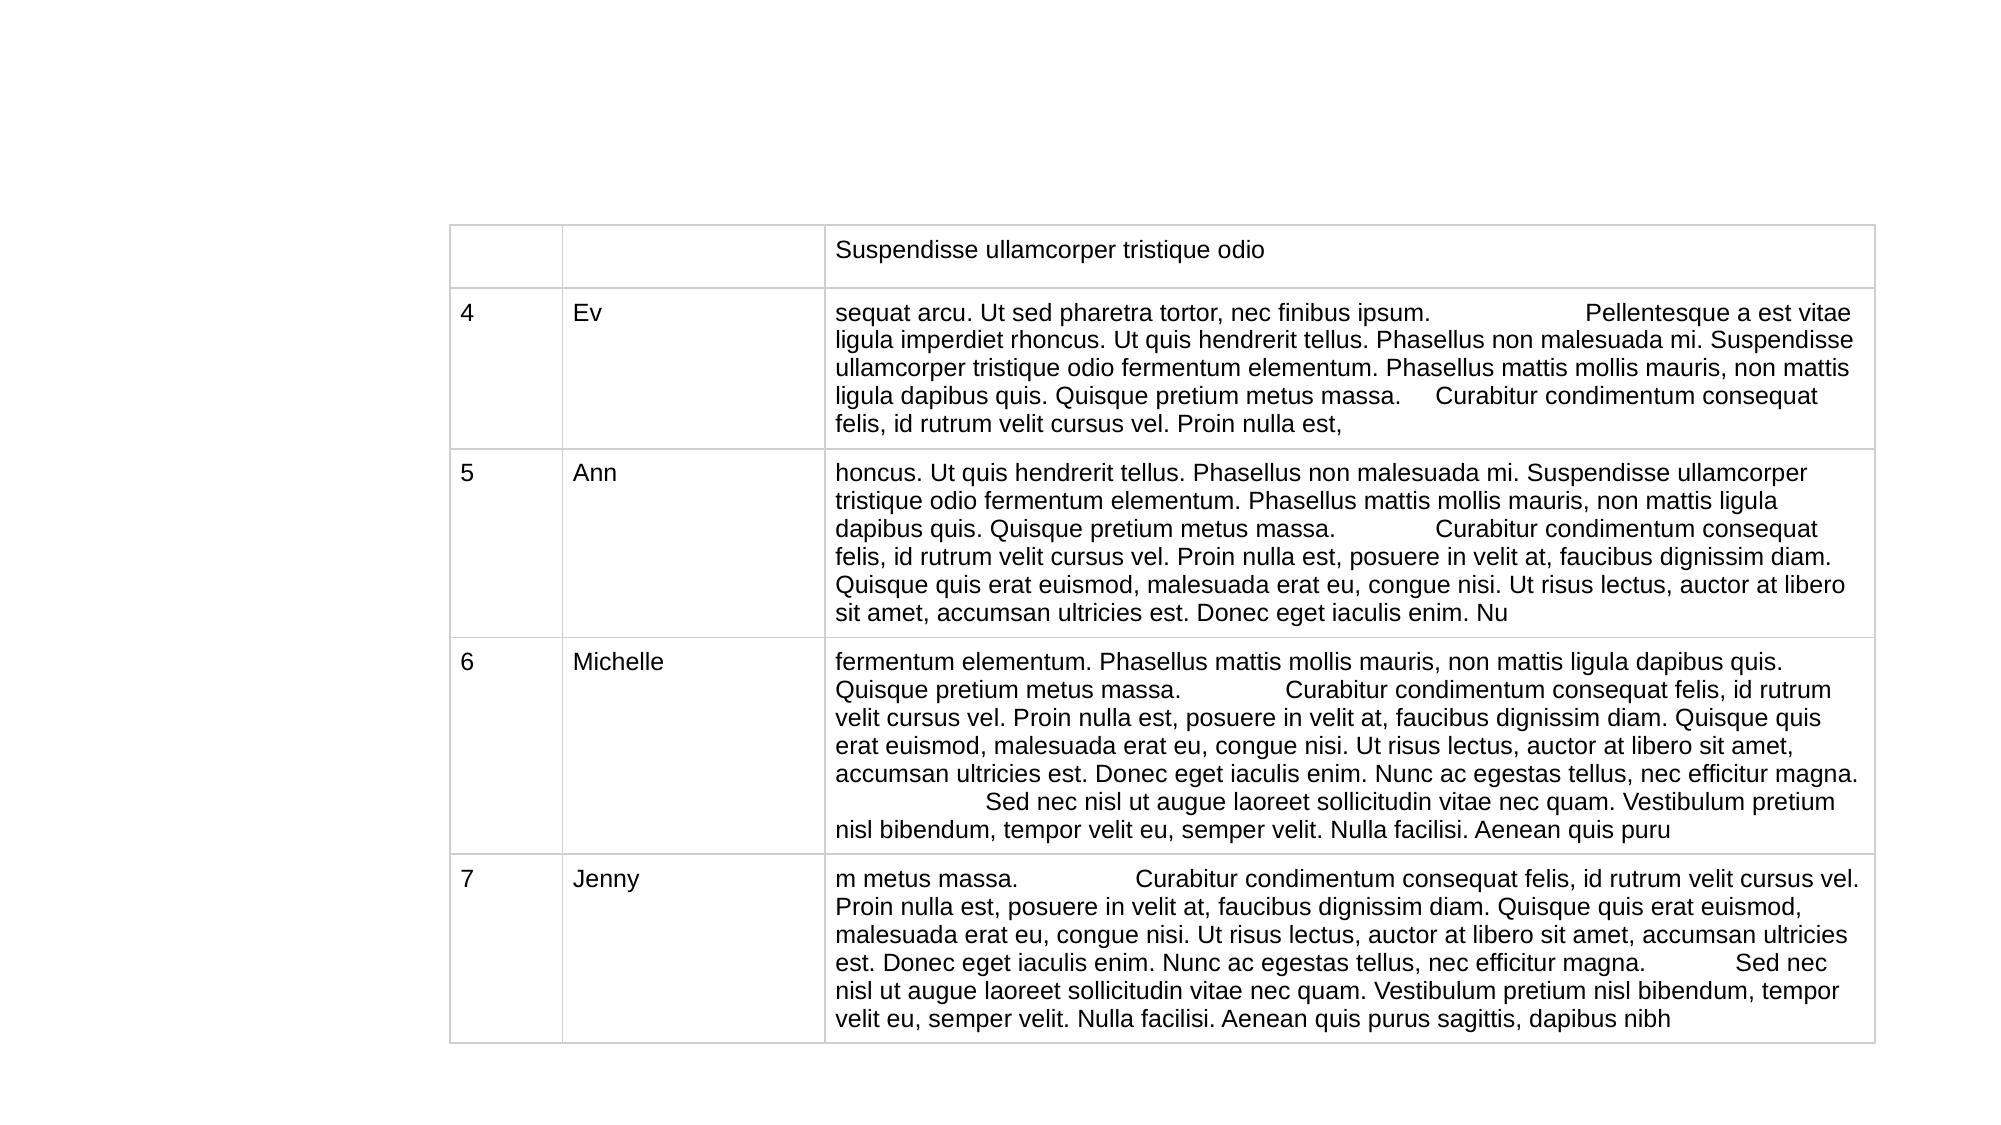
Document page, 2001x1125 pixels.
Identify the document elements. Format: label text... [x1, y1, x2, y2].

table_cell m metus massa. Curabitur condimentum consequat felis, id rutrum velit cursus vel. Proin nulla est, posuere in velit at, faucibus dignissim diam. Quisque quis erat euismod, malesuada erat eu, congue nisi. Ut risus lectus, auctor at libero sit amet, accumsan ultricies est. Donec eget iaculis enim. Nunc ac egestas tellus, nec efficitur magna. Sed nec nisl ut augue laoreet sollicitudin vitae nec quam. Vestibulum pretium nisl bibendum, tempor velit eu, semper velit. Nulla facilisi. Aenean quis purus sagittis, dapibus nibh [826, 855, 1874, 1042]
table_cell Michelle [563, 638, 824, 853]
table_cell 7 [451, 855, 562, 1042]
table_cell Ev [563, 289, 824, 448]
table_cell Jenny [563, 855, 824, 1042]
table_header [563, 226, 824, 287]
table_cell honcus. Ut quis hendrerit tellus. Phasellus non malesuada mi. Suspendisse ullamcorper tristique odio fermentum elementum. Phasellus mattis mollis mauris, non mattis ligula dapibus quis. Quisque pretium metus massa. Curabitur condimentum consequat felis, id rutrum velit cursus vel. Proin nulla est, posuere in velit at, faucibus dignissim diam. Quisque quis erat euismod, malesuada erat eu, congue nisi. Ut risus lectus, auctor at libero sit amet, accumsan ultricies est. Donec eget iaculis enim. Nu [826, 450, 1874, 637]
table_cell 5 [451, 450, 562, 637]
table_cell 6 [451, 638, 562, 853]
table_header Suspendisse ullamcorper tristique odio [826, 226, 1874, 287]
table_cell sequat arcu. Ut sed pharetra tortor, nec finibus ipsum. Pellentesque a est vitae ligula imperdiet rhoncus. Ut quis hendrerit tellus. Phasellus non malesuada mi. Suspendisse ullamcorper tristique odio fermentum elementum. Phasellus mattis mollis mauris, non mattis ligula dapibus quis. Quisque pretium metus massa. Curabitur condimentum consequat felis, id rutrum velit cursus vel. Proin nulla est, [826, 289, 1874, 448]
table_header [451, 226, 562, 287]
table_cell Ann [563, 450, 824, 637]
table_cell 4 [451, 289, 562, 448]
table_cell fermentum elementum. Phasellus mattis mollis mauris, non mattis ligula dapibus quis. Quisque pretium metus massa. Curabitur condimentum consequat felis, id rutrum velit cursus vel. Proin nulla est, posuere in velit at, faucibus dignissim diam. Quisque quis erat euismod, malesuada erat eu, congue nisi. Ut risus lectus, auctor at libero sit amet, accumsan ultricies est. Donec eget iaculis enim. Nunc ac egestas tellus, nec efficitur magna. Sed nec nisl ut augue laoreet sollicitudin vitae nec quam. Vestibulum pretium nisl bibendum, tempor velit eu, semper velit. Nulla facilisi. Aenean quis puru [826, 638, 1874, 853]
